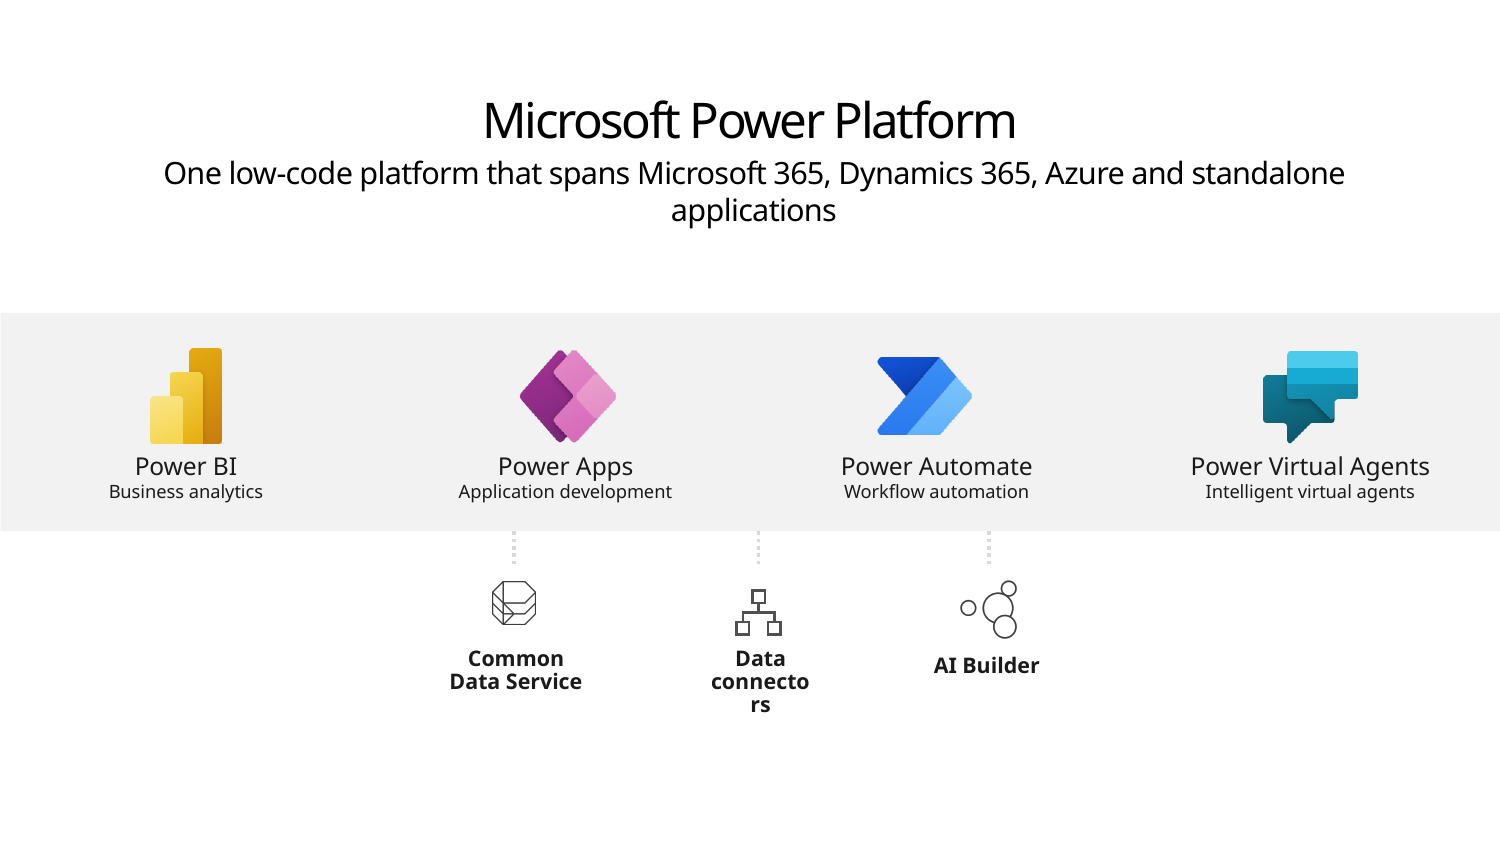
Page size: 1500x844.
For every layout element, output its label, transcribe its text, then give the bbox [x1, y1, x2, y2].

title Microsoft Power Platform [70, 69, 1431, 163]
picture [492, 580, 537, 625]
text_box AI Builder [938, 654, 1036, 678]
picture [138, 348, 234, 444]
picture [1262, 348, 1358, 444]
picture [876, 348, 972, 444]
text_box Power Virtual Agents Intelligent virtual agents [1144, 450, 1477, 511]
text_box Power Automate Workflow automation [785, 450, 1089, 511]
text_box Common Data Service [449, 647, 583, 694]
text_box Data connectors [706, 647, 815, 717]
picture [520, 348, 616, 444]
text_box [736, 590, 781, 635]
list One low-code platform that spans Microsoft 365, Dynamics 365, Azure and standalone applications [81, 153, 1426, 191]
text_box [0, 312, 1500, 532]
text_box Power BI Business analytics [34, 450, 338, 511]
picture [959, 579, 1018, 640]
text_box Power Apps Application development [414, 450, 718, 511]
